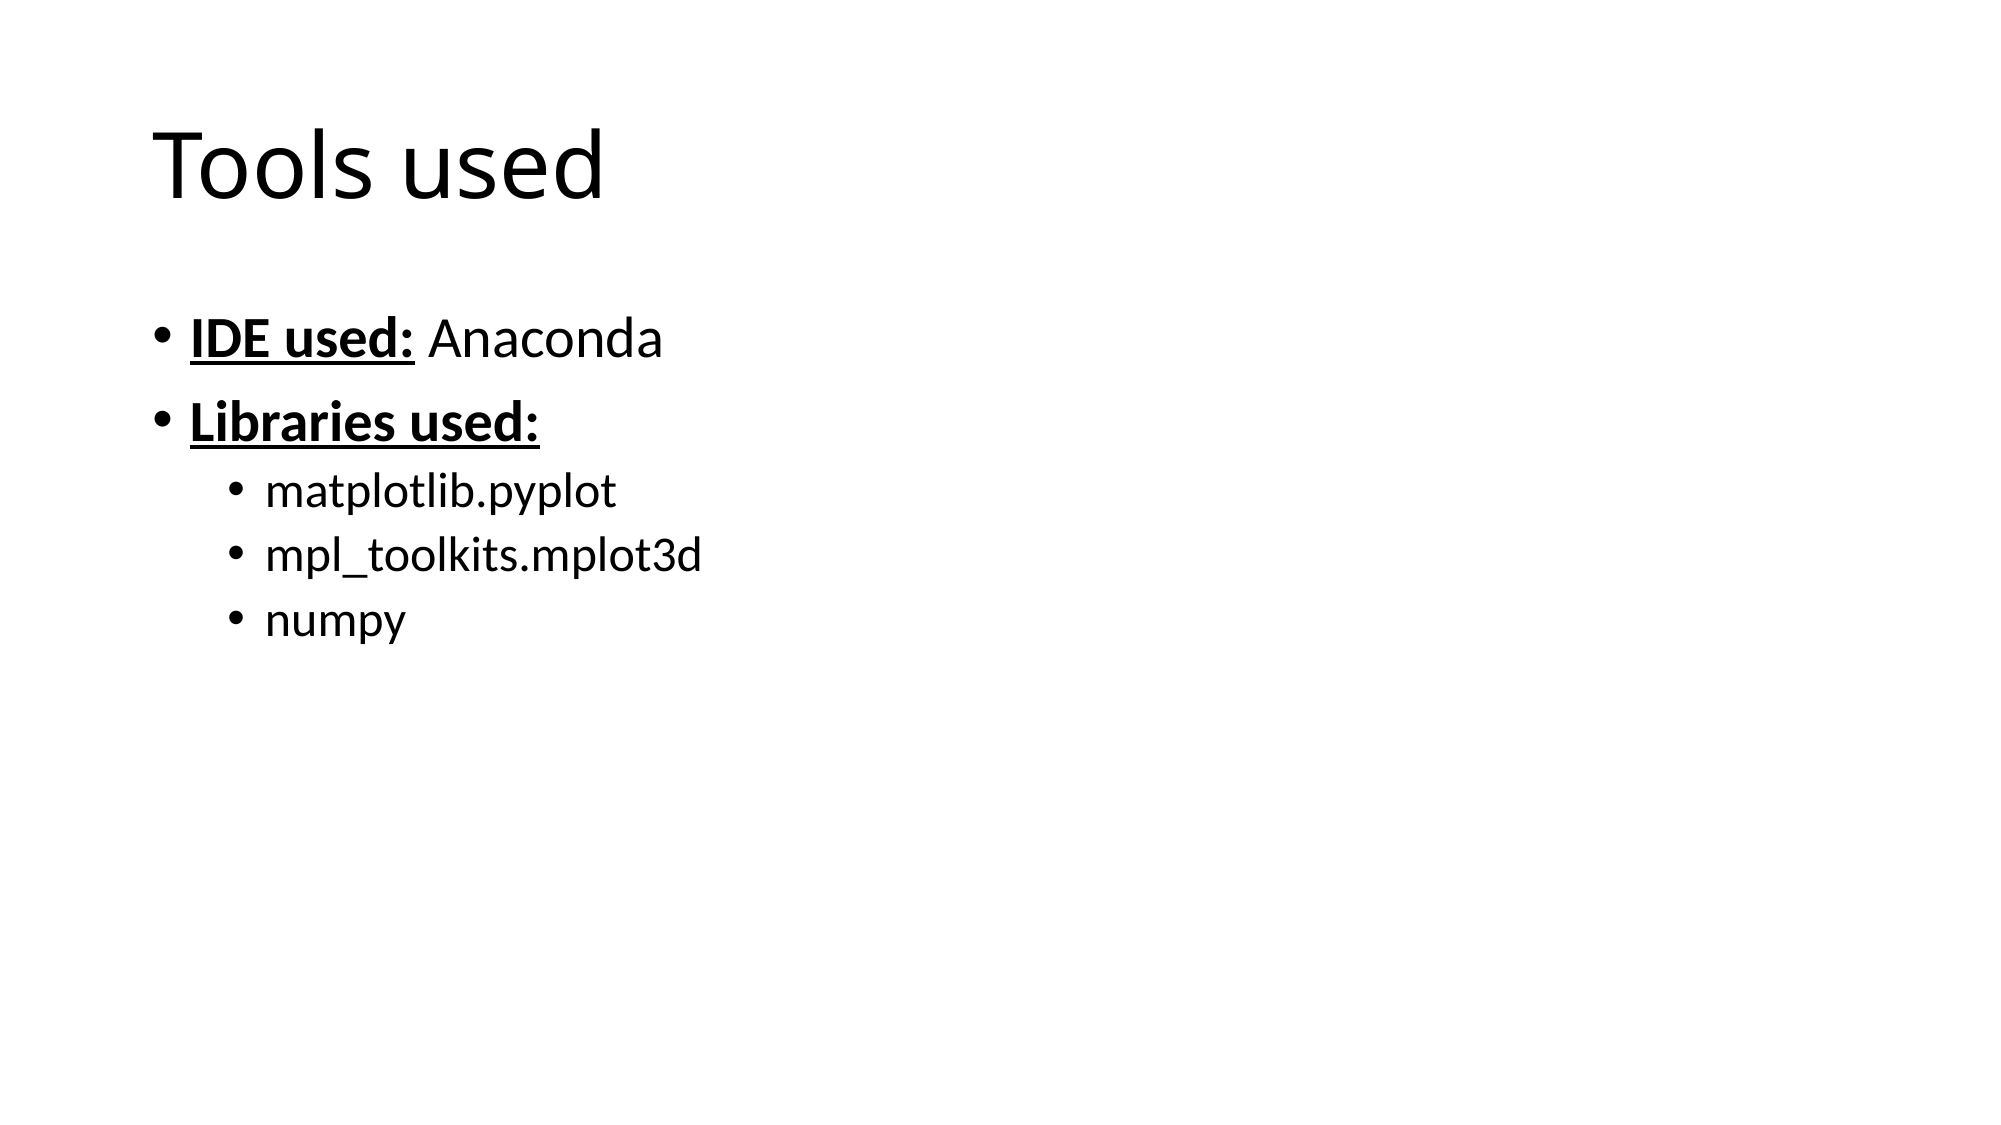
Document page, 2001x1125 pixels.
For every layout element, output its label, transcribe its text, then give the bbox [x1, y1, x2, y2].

list IDE used: Anaconda Libraries used: matplotlib.pyplot mpl_toolkits.mplot3d numpy [137, 299, 1863, 1014]
title Tools used [137, 59, 1863, 278]
